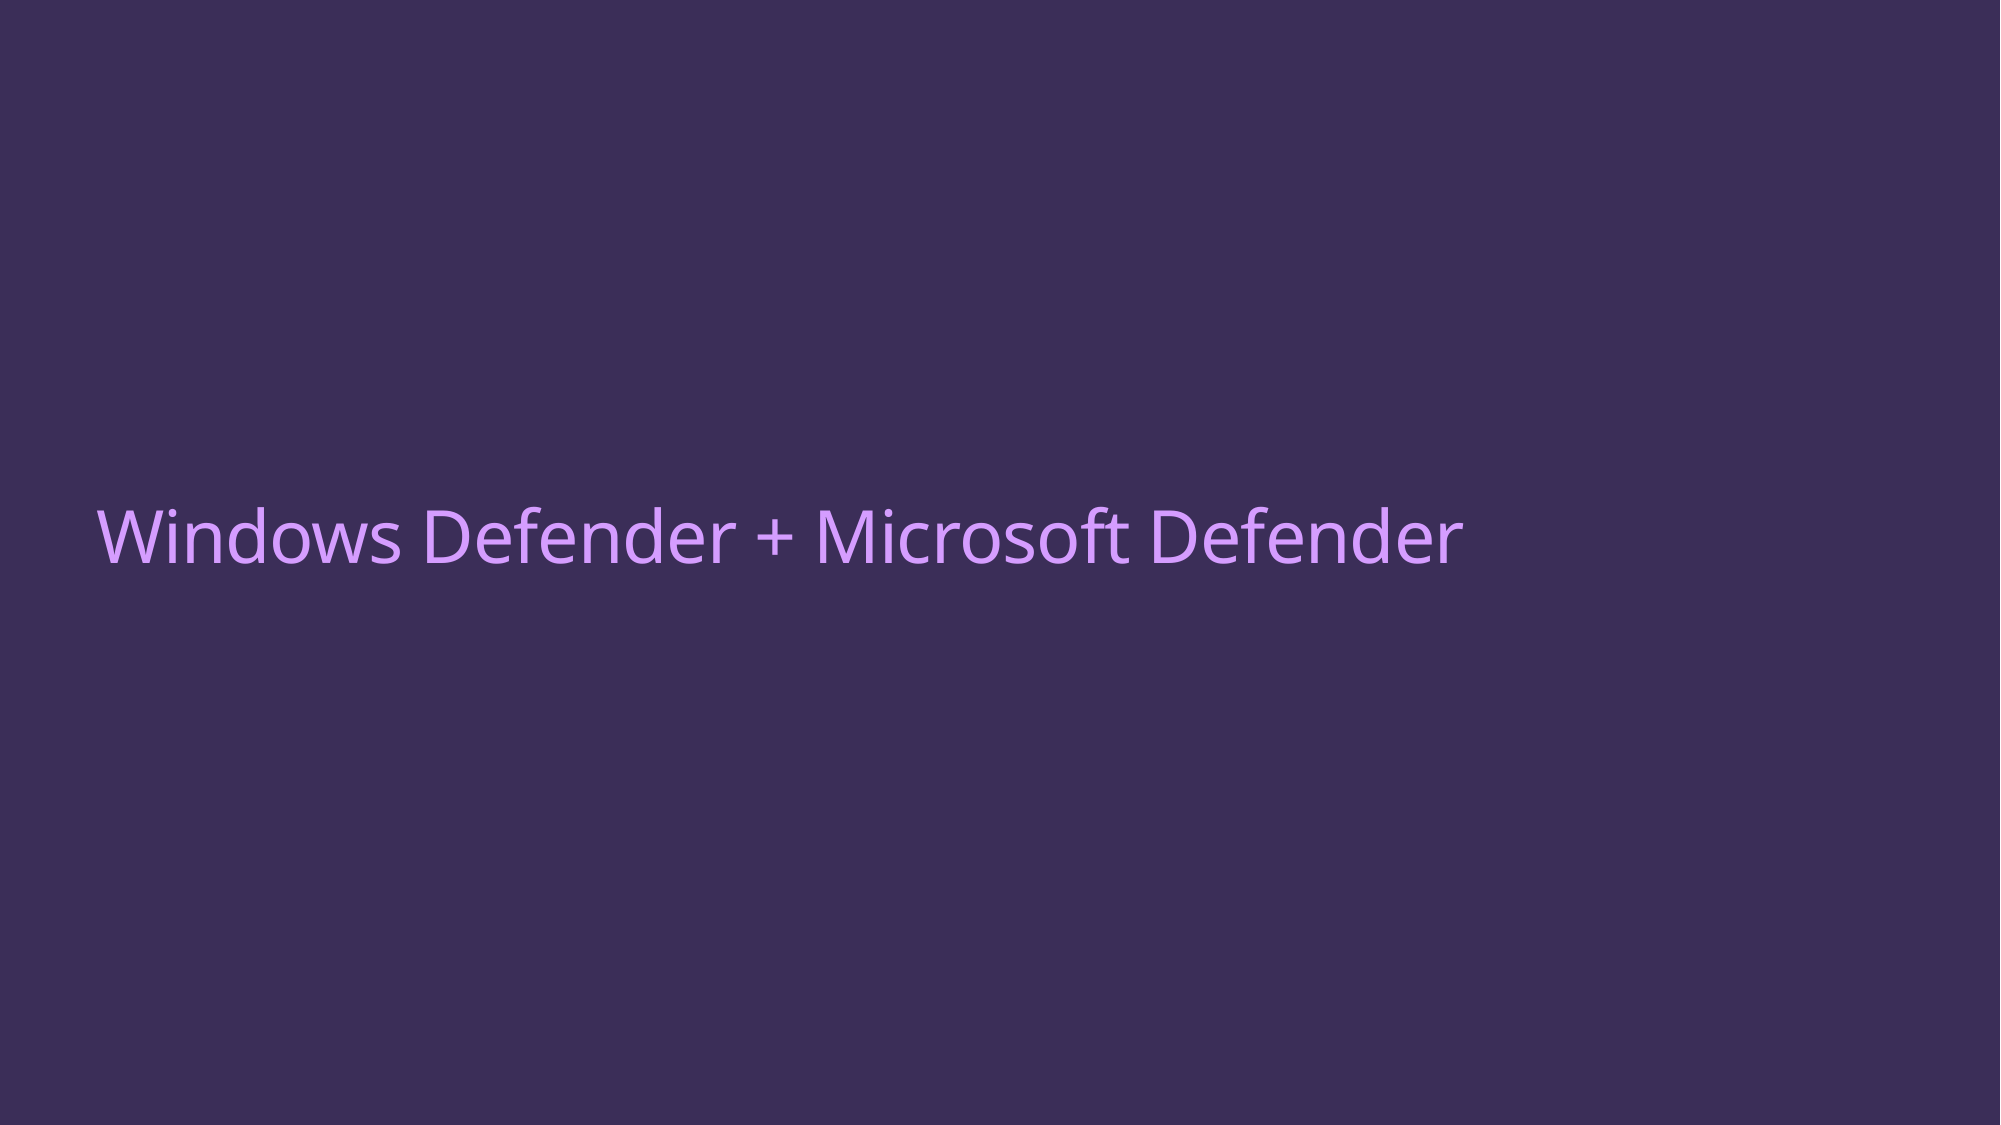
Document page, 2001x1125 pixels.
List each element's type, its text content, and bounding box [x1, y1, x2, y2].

title Windows Defender + Microsoft Defender [96, 498, 1596, 580]
